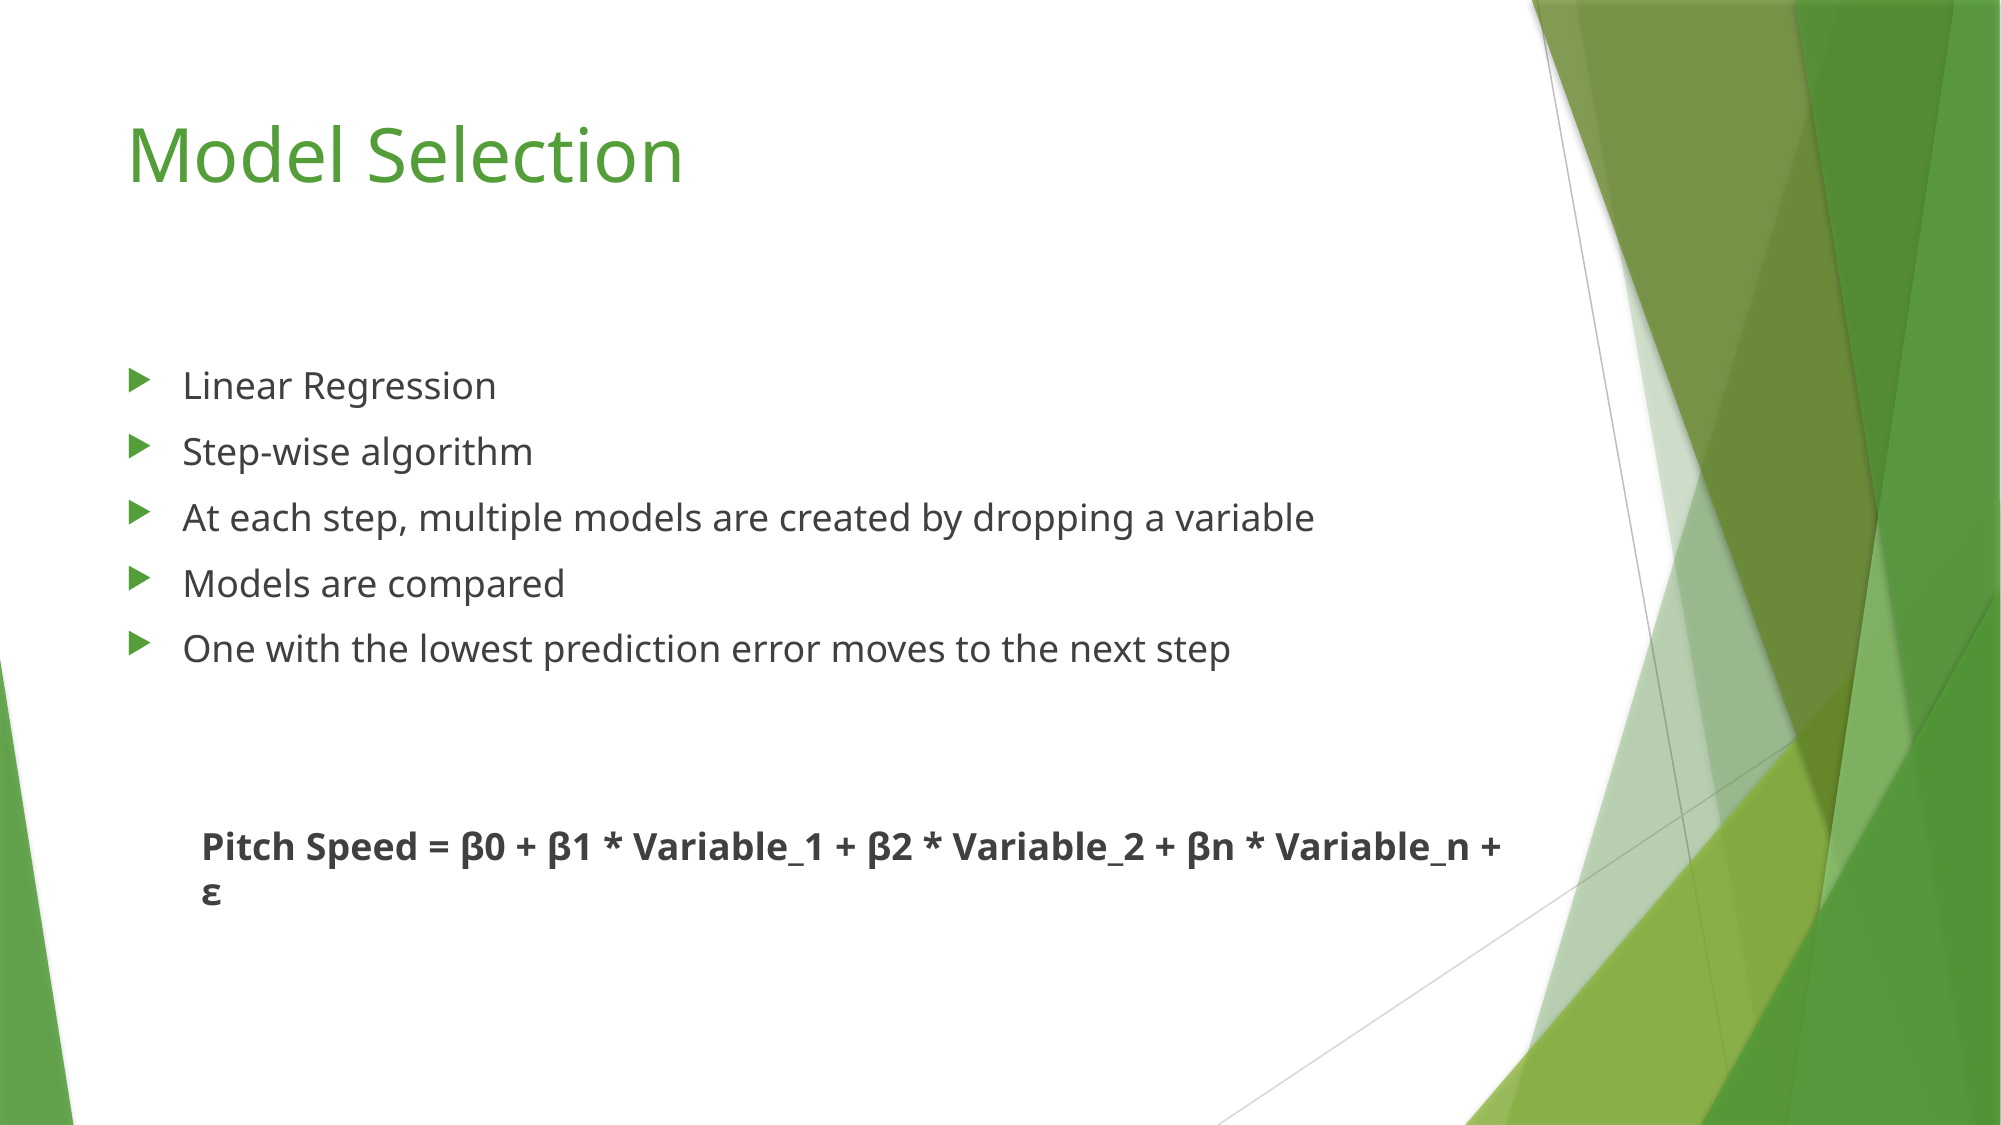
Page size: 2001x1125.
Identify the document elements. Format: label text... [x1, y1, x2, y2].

title Model Selection [111, 99, 1522, 317]
list Linear Regression Step-wise algorithm At each step, multiple models are created by dropping a variable Models are compared One with the lowest prediction error moves to the next step Pitch Speed = β0 + β1 * Variable_1 + β2 * Variable_2 + βn * Variable_n + ε [111, 354, 1522, 992]
